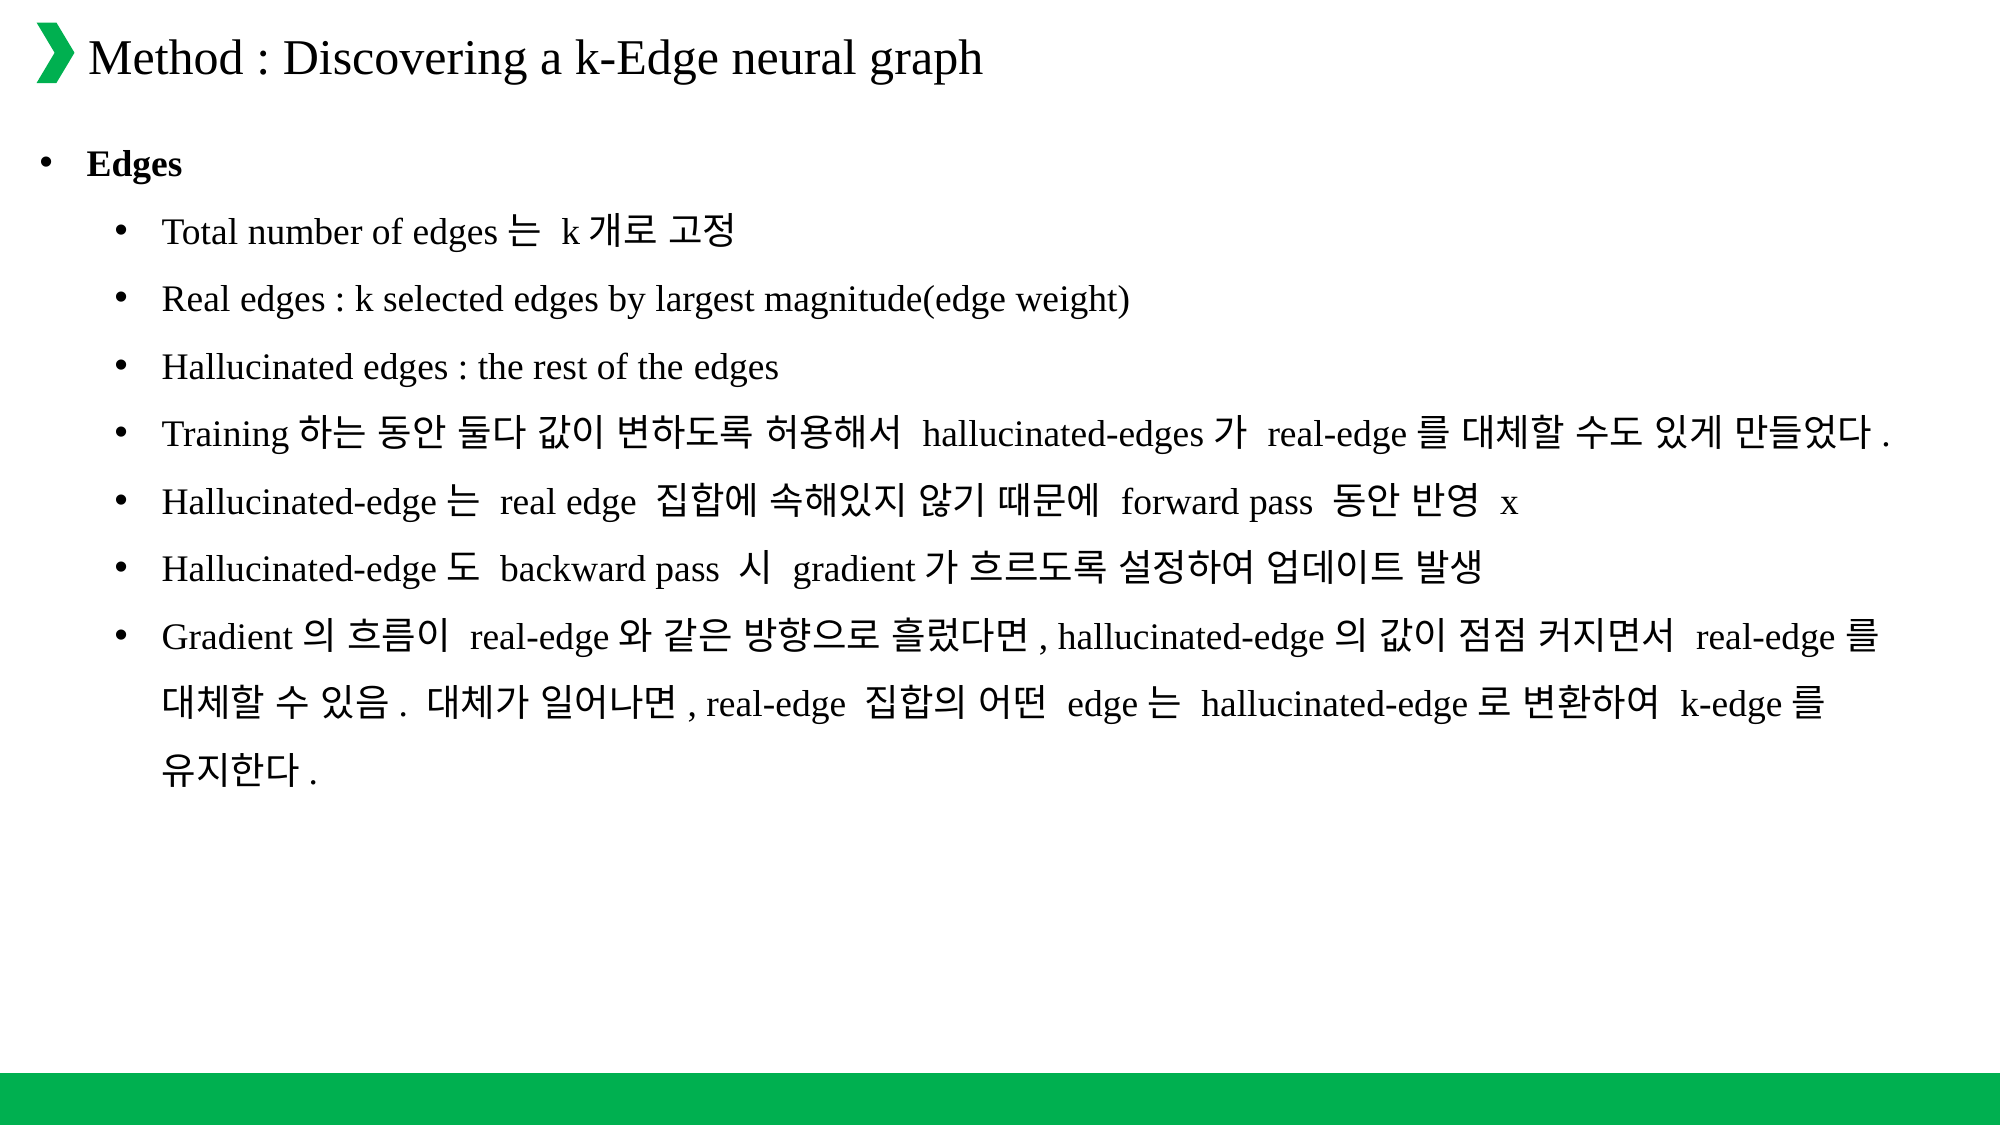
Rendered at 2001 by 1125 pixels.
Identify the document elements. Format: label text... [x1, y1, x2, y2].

text_box [0, 1072, 2000, 1125]
subtitle Method : Discovering a k-Edge neural graph [73, 23, 1878, 109]
text_box [36, 22, 75, 84]
text_box Edges Total number of edges는 k개로 고정 Real edges : k selected edges by largest magnitude(edge weight) Hallucinated edges : the rest of the edges Training하는 동안 둘다 값이 변하도록 허용해서 hallucinated-edges가 real-edge를 대체할 수도 있게 만들었다. Hallucinated-edge는 real edge 집합에 속해있지 않기 때문에 forward pass 동안 반영 x Hallucinated-edge도 backward pass 시 gradient가 흐르도록 설정하여 업데이트 발생 Gradient의 흐름이 real-edge와 같은 방향으로 흘렀다면, hallucinated-edge의 값이 점점 커지면서 real-edge를 대체할 수 있음. 대체가 일어나면, real-edge 집합의 어떤 edge는 hallucinated-edge로 변환하여 k-edge를 유지한다. [24, 109, 1969, 800]
